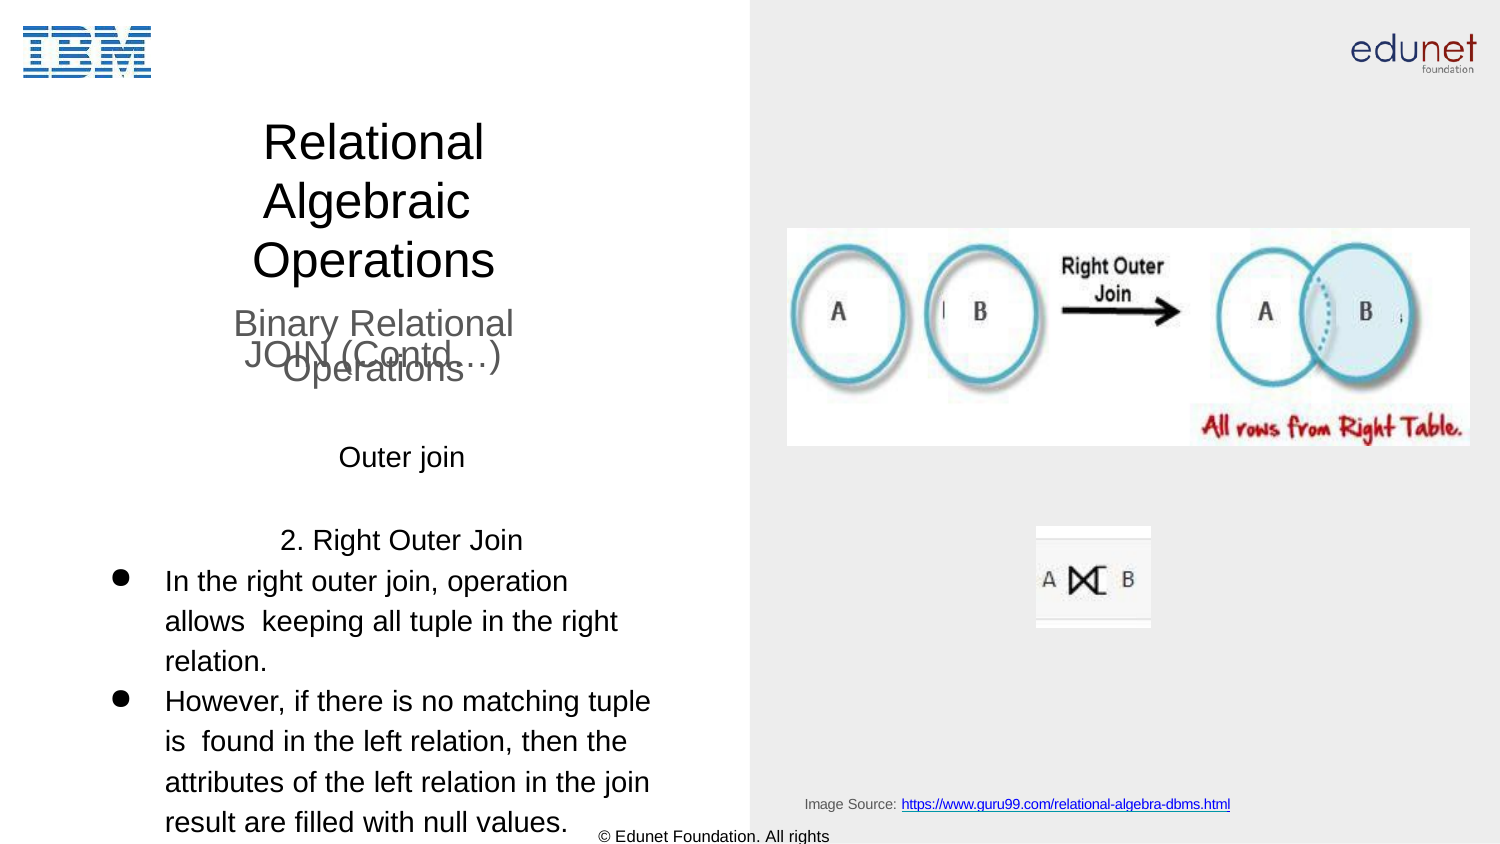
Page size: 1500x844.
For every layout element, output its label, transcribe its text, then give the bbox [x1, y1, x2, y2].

title Relational Algebraic Operations Binary Relational Operations [133, 105, 613, 327]
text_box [749, 0, 1500, 844]
footer © Edunet Foundation. All rights reserved. [596, 825, 744, 844]
text_box JOIN (Contd…) Outer join 2. Right Outer Join In the right outer join, operation allows keeping all tuple in the right relation. However, if there is no matching tuple is found in the left relation, then the attributes of the left relation in the join result are filled with null values. [107, 327, 680, 838]
picture [23, 26, 151, 78]
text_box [787, 228, 1471, 628]
